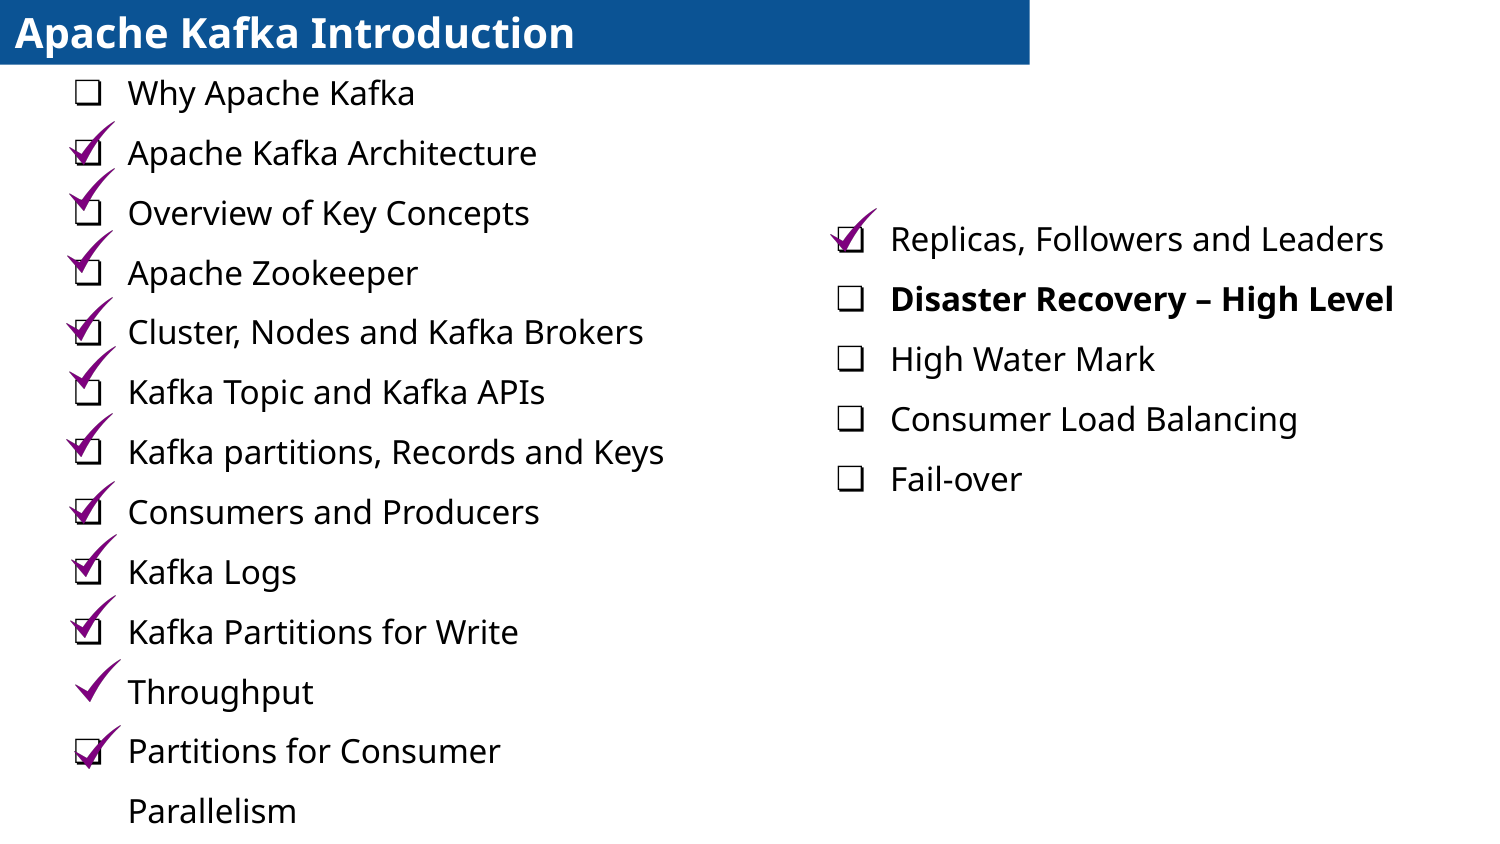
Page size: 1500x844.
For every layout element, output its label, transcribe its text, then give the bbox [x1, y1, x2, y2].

picture [70, 534, 118, 578]
text_box Apache Kafka Introduction [0, 0, 1030, 65]
picture [74, 725, 121, 769]
picture [69, 346, 116, 390]
picture [65, 297, 113, 341]
picture [66, 229, 114, 273]
picture [65, 413, 113, 457]
picture [74, 659, 121, 703]
picture [68, 121, 116, 165]
picture [69, 595, 117, 639]
picture [68, 167, 116, 211]
text_box Replicas, Followers and Leaders Disaster Recovery – High Level High Water Mark Consumer Load Balancing Fail-over [799, 271, 1452, 709]
text_box Why Apache Kafka Apache Kafka Architecture Overview of Key Concepts Apache Zookeeper Cluster, Nodes and Kafka Brokers Kafka Topic and Kafka APIs Kafka partitions, Records and Keys Consumers and Producers Kafka Logs Kafka Partitions for Write Throughput Partitions for Consumer Parallelism [37, 335, 690, 772]
picture [68, 481, 116, 525]
picture [830, 208, 877, 252]
